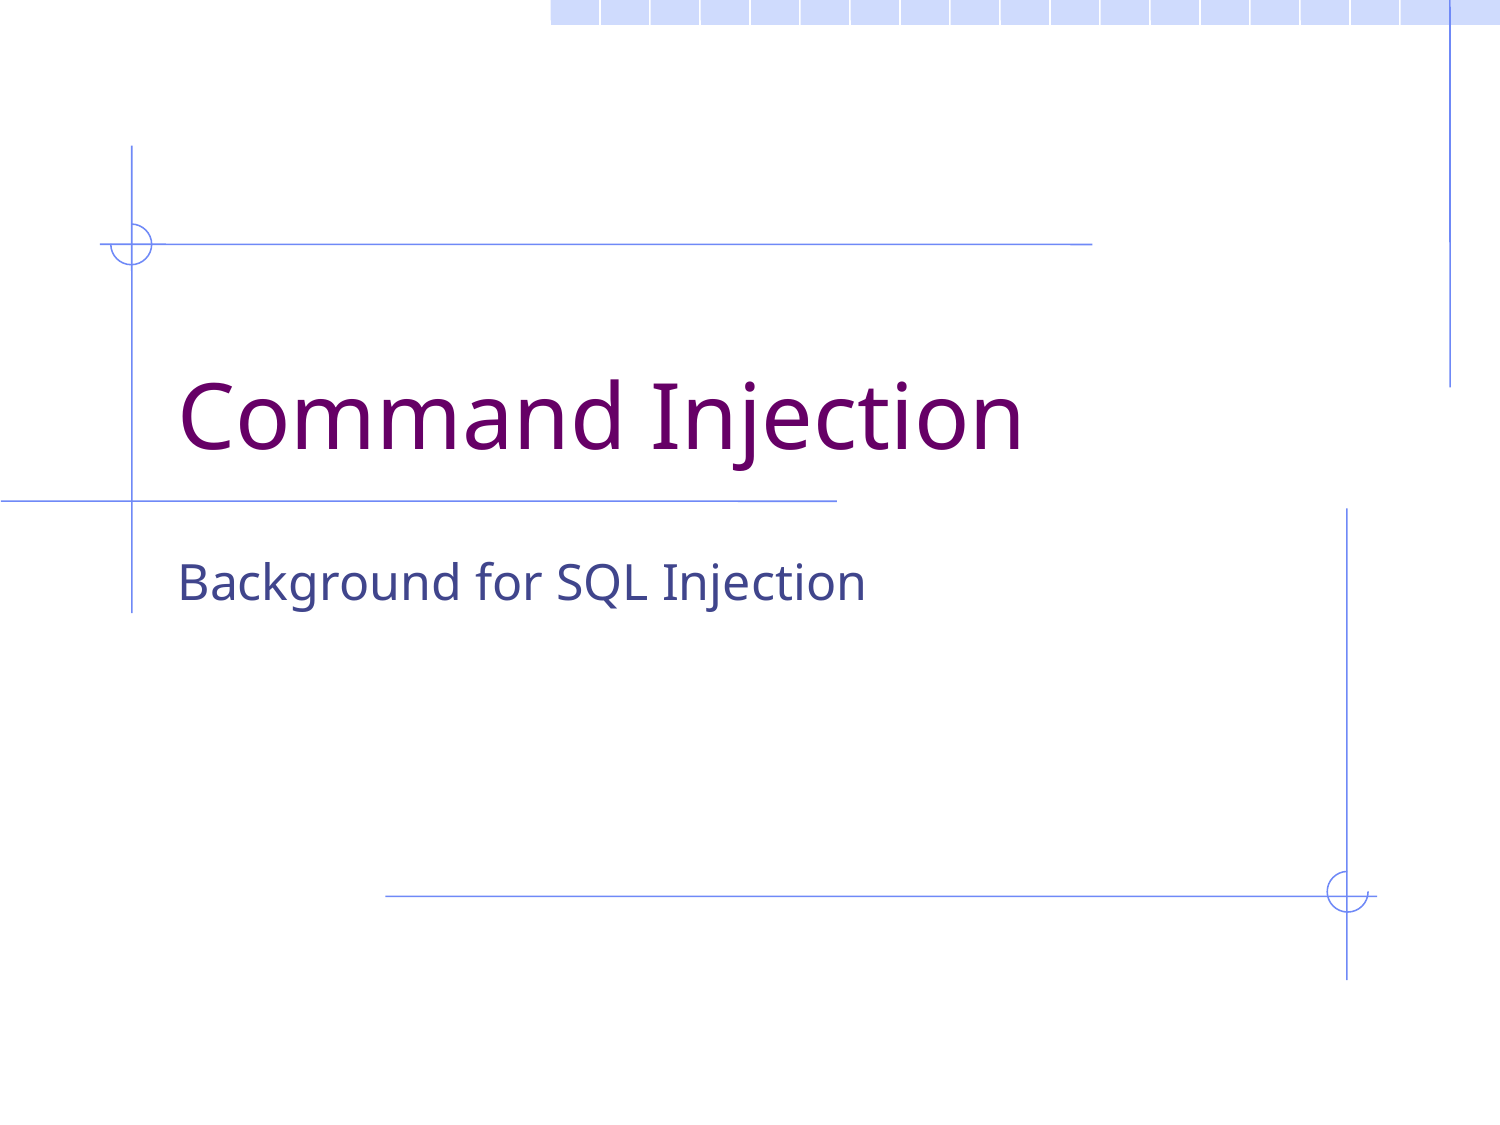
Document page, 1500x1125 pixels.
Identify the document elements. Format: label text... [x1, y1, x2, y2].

subtitle Background for SQL Injection [162, 542, 1213, 831]
title Command Injection [162, 287, 1438, 476]
